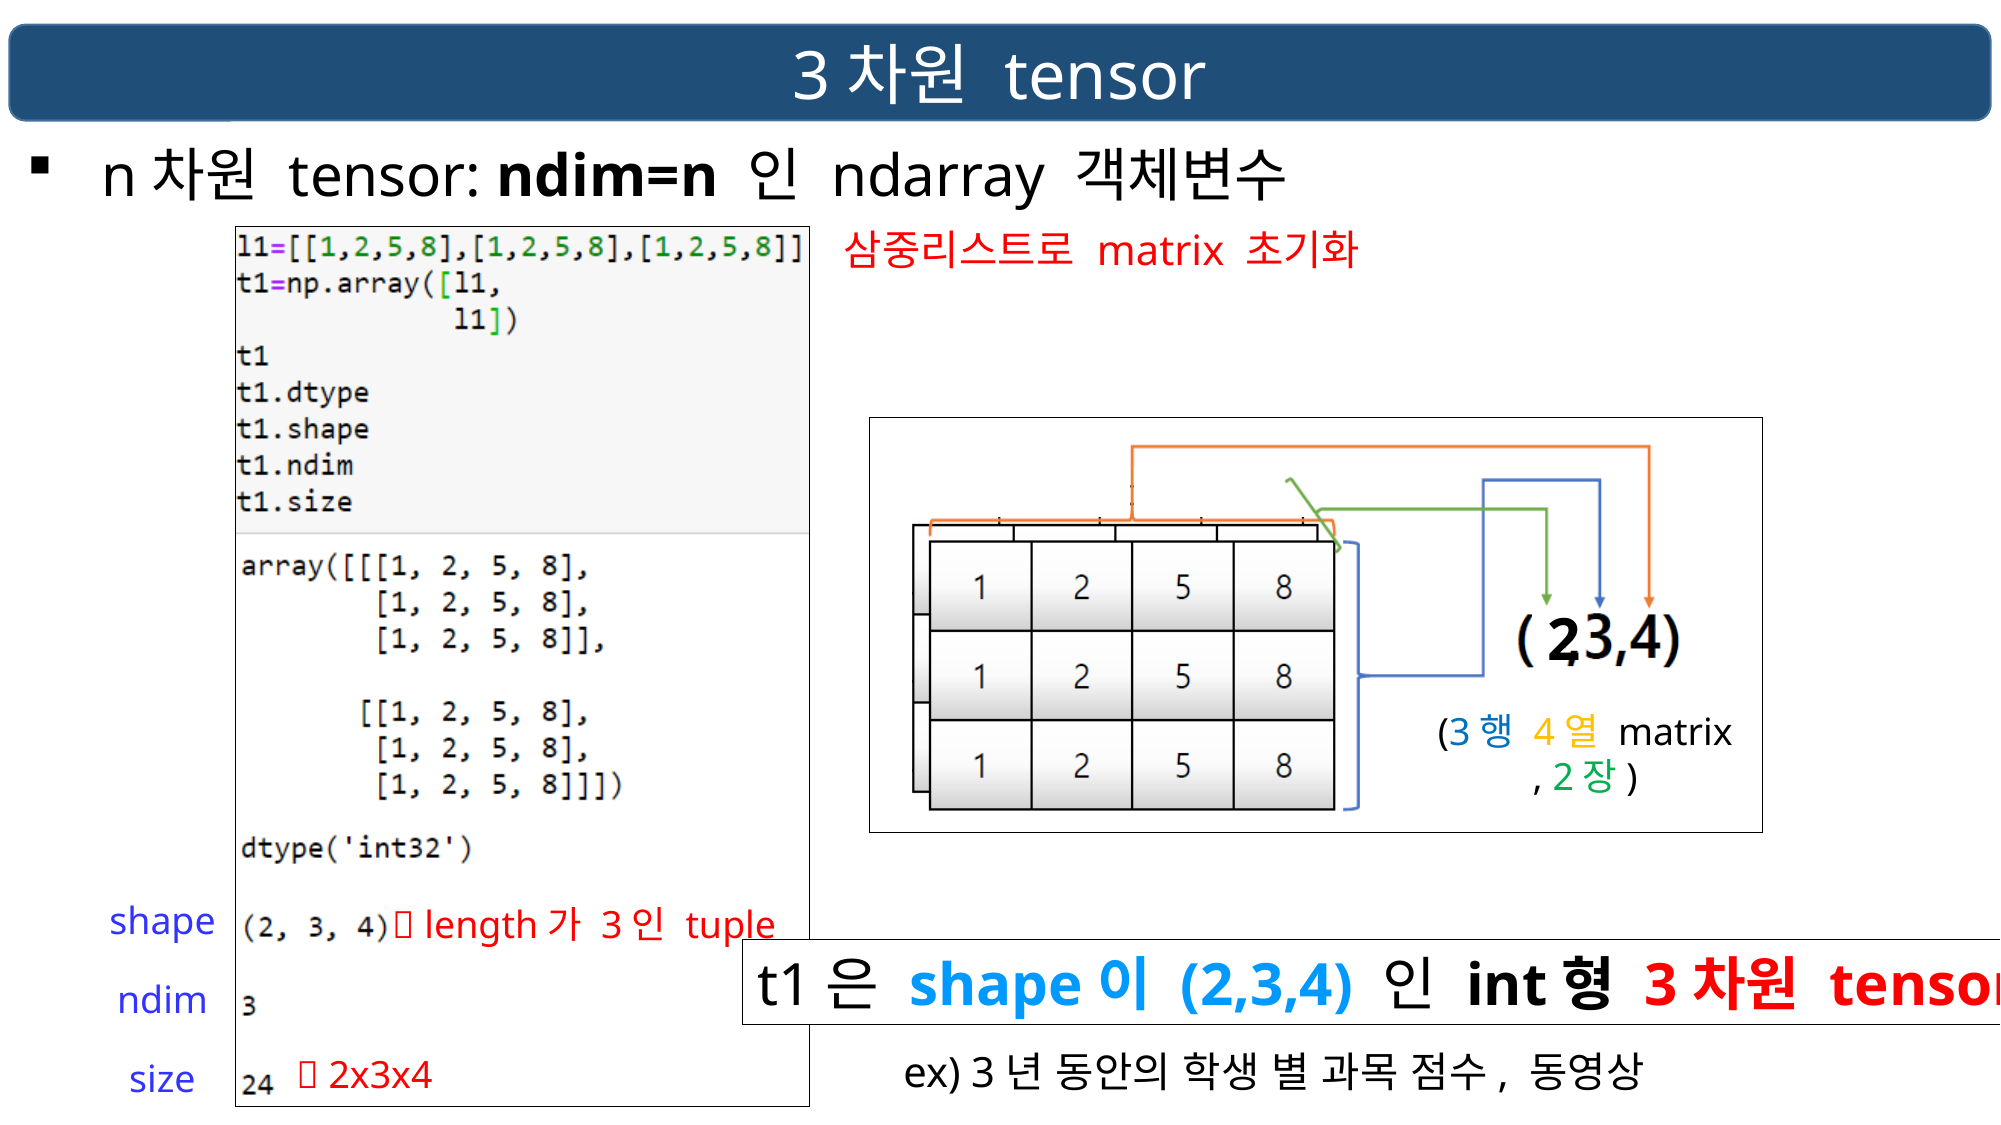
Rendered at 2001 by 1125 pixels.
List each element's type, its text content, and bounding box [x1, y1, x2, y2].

text_box ndim [102, 968, 224, 1029]
text_box 삼중리스트로 matrix 초기화 [829, 216, 1376, 282]
text_box shape [94, 889, 231, 950]
text_box ex) 3년 동안의 학생 별 과목 점수, 동영상 [888, 1038, 1661, 1104]
picture [235, 226, 810, 1107]
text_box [869, 417, 1763, 833]
text_box t1은 shape이 (2,3,4) 인 int형 3차원 tensor [810, 939, 2000, 1025]
text_box n차원 tensor: ndim=n 인 ndarray 객체변수 [11, 130, 1304, 216]
text_box 3차원 tensor [8, 23, 1992, 122]
text_box size [114, 1047, 211, 1108]
